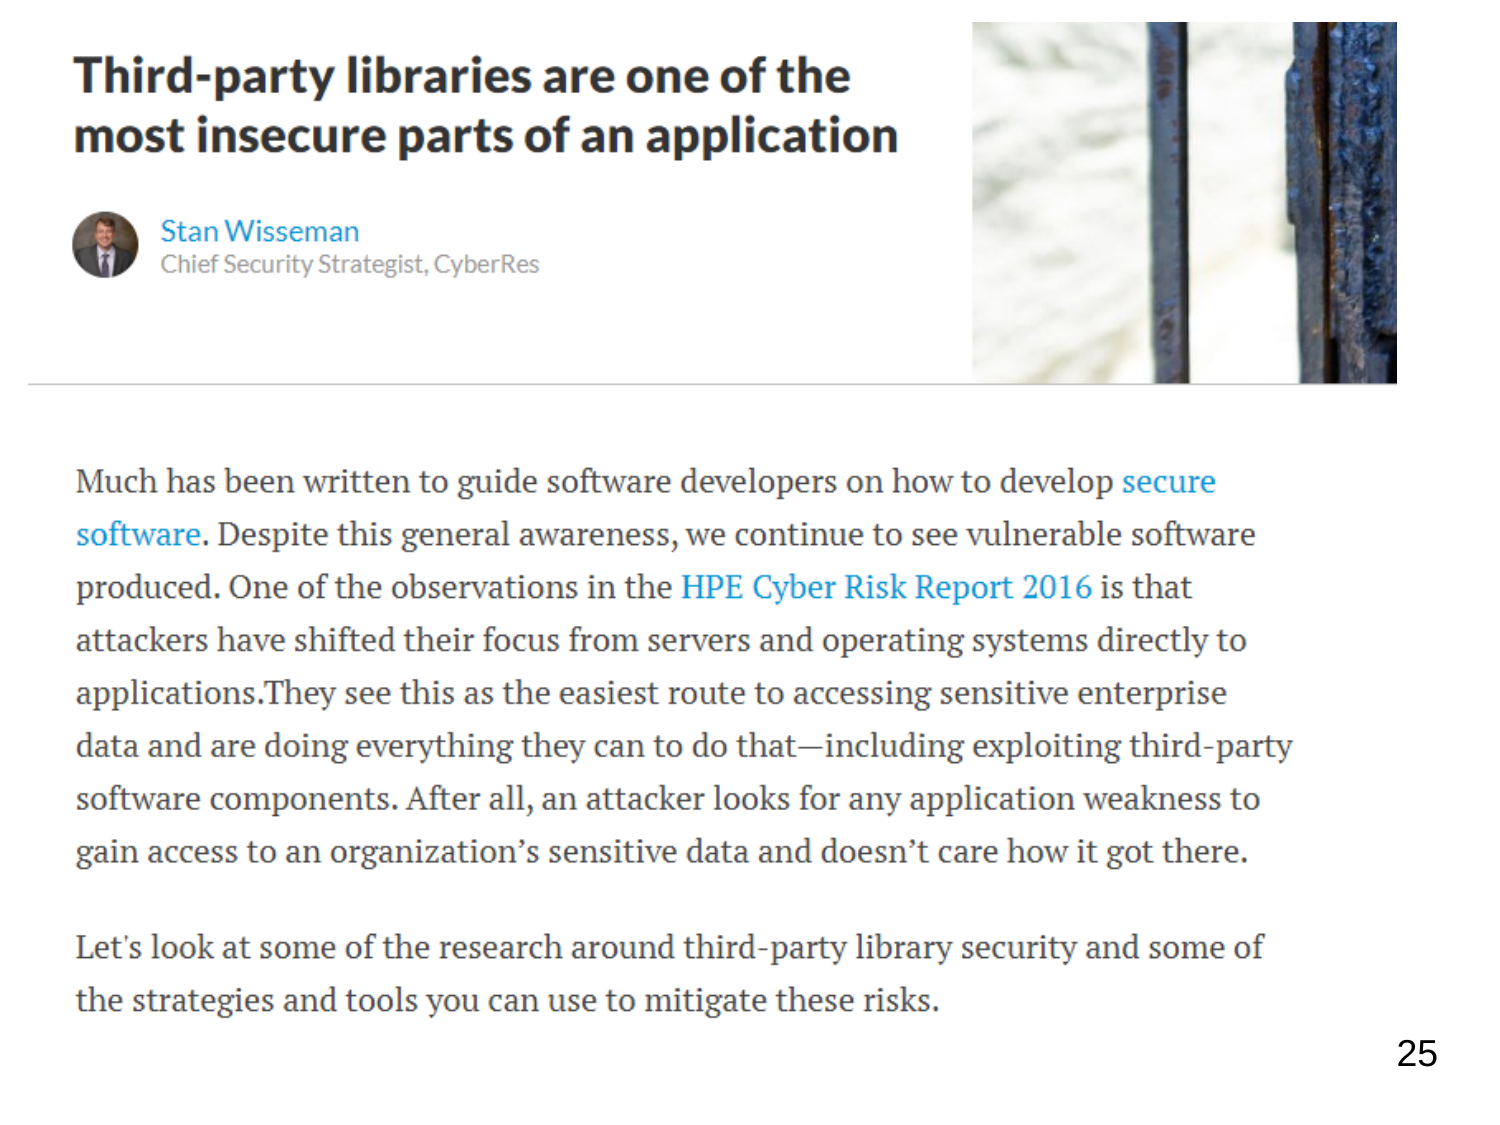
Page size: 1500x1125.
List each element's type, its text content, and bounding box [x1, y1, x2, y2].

picture [28, 22, 1397, 1038]
slide_number 25 [1276, 1000, 1454, 1103]
